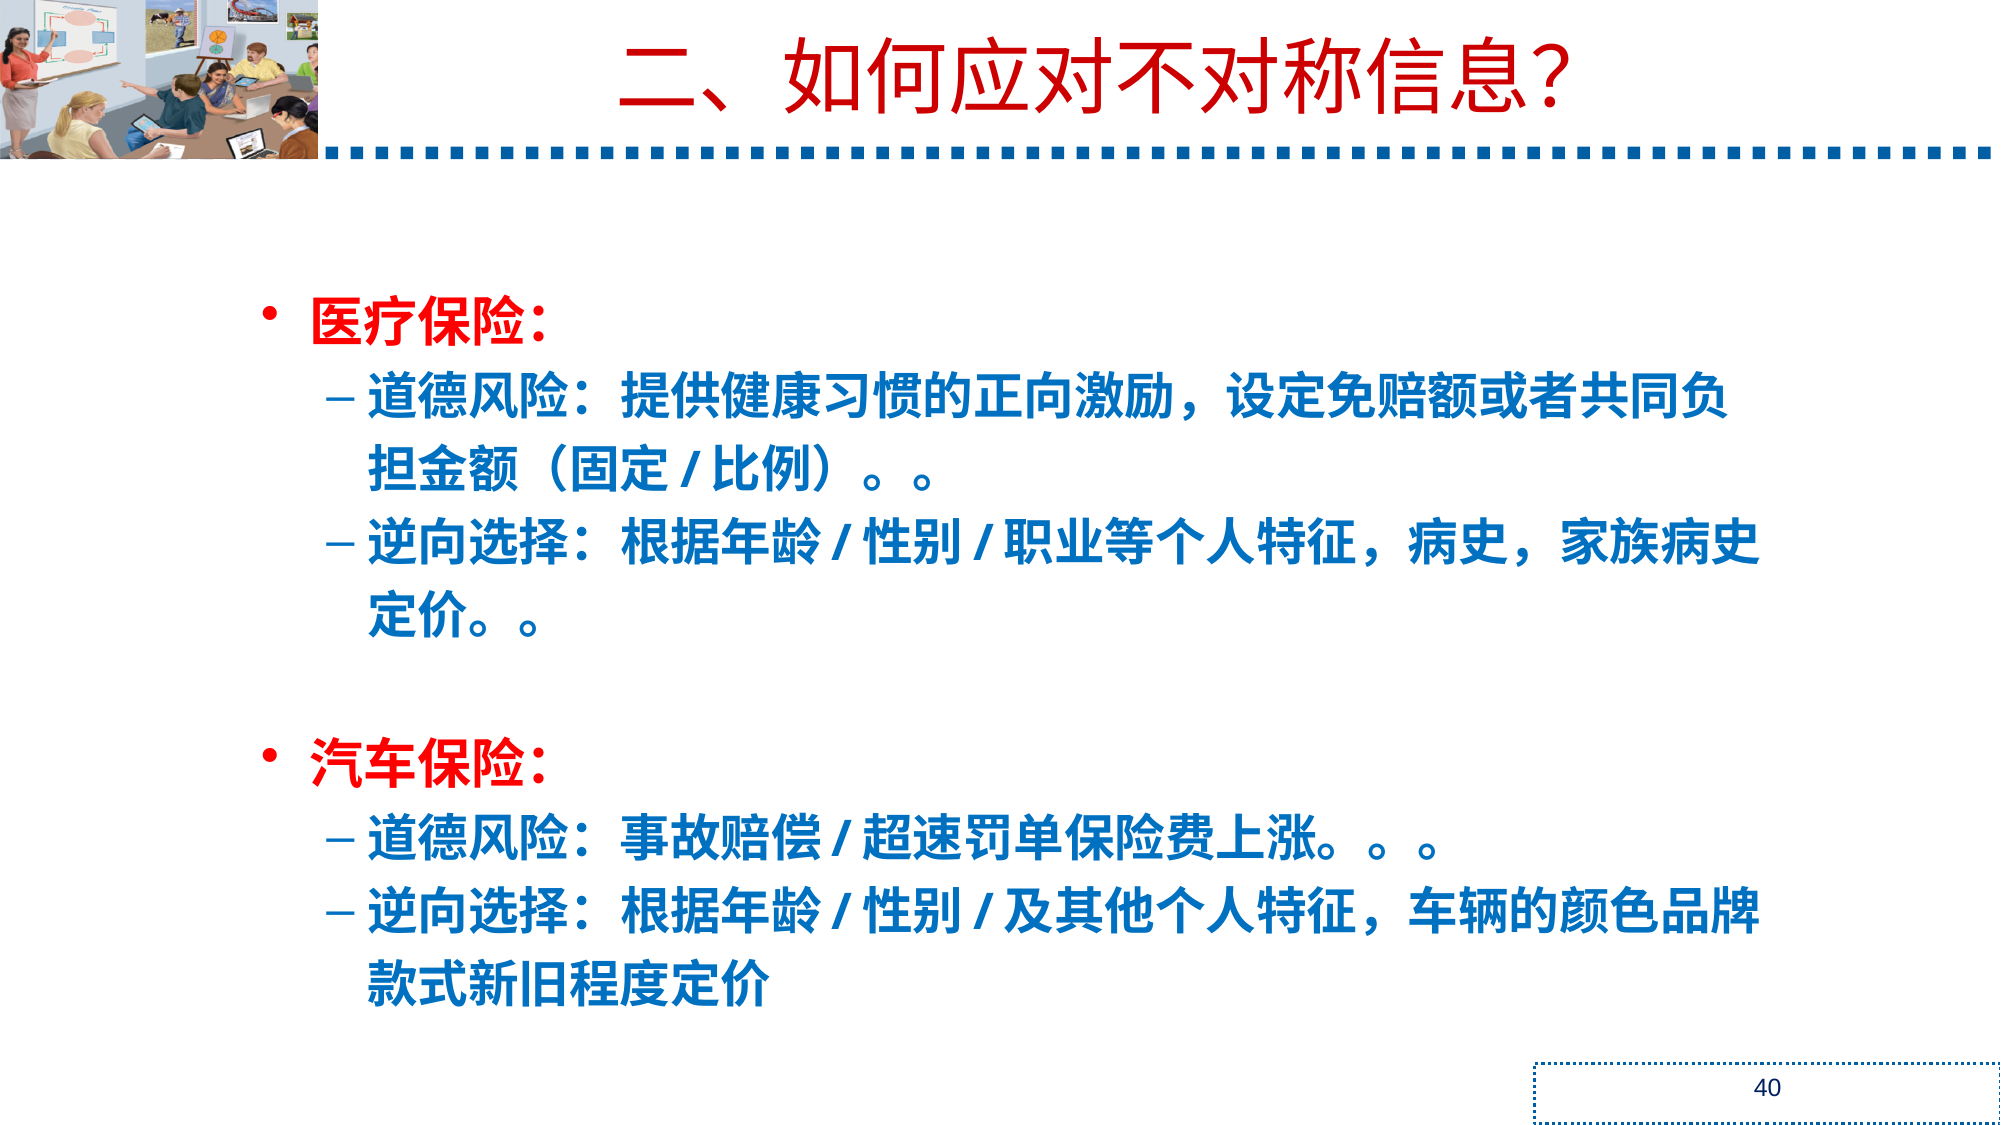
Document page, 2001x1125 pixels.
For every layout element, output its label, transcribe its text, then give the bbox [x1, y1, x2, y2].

slide_number 40 [1533, 1062, 2000, 1125]
text_box 医疗保险： 道德风险：提供健康习惯的正向激励，设定免赔额或者共同负担金额（固定/比例）。。 逆向选择：根据年龄/性别/职业等个人特征，病史，家族病史定价。。 汽车保险： 道德风险：事故赔偿/超速罚单保险费上涨。。。 逆向选择：根据年龄/性别/及其他个人特征，车辆的颜色品牌款式新旧程度定价 [246, 202, 1787, 1026]
text_box 二、如何应对不对称信息？ [229, 16, 2000, 158]
picture [0, 0, 318, 159]
